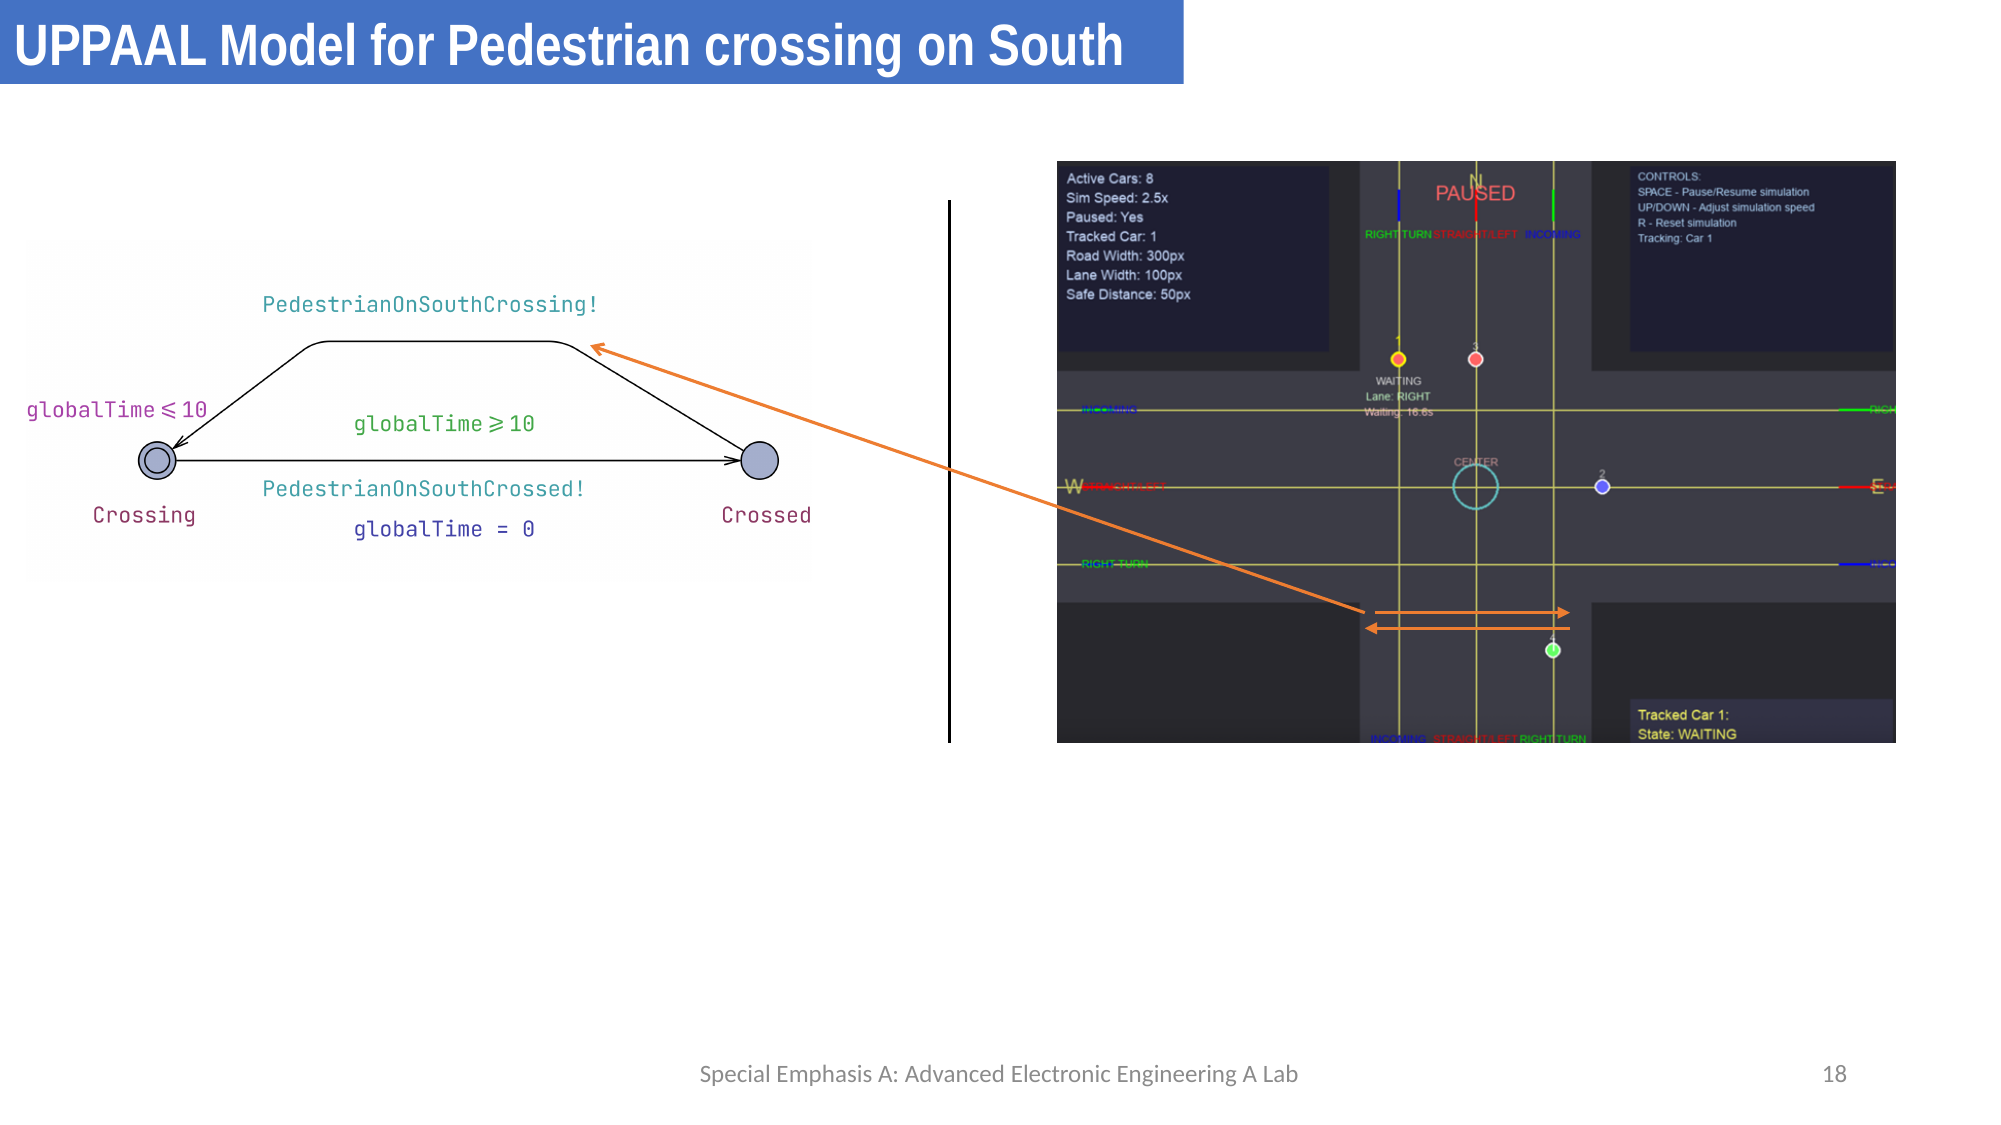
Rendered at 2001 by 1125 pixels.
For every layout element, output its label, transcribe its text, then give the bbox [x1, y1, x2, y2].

picture [1057, 161, 1896, 743]
picture [26, 240, 812, 582]
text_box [590, 345, 1365, 613]
text_box UPPAAL Model for Pedestrian crossing on South [0, 0, 1184, 84]
footer Special Emphasis A: Advanced Electronic Engineering A Lab [662, 1042, 1338, 1103]
slide_number 18 [1412, 1042, 1863, 1103]
